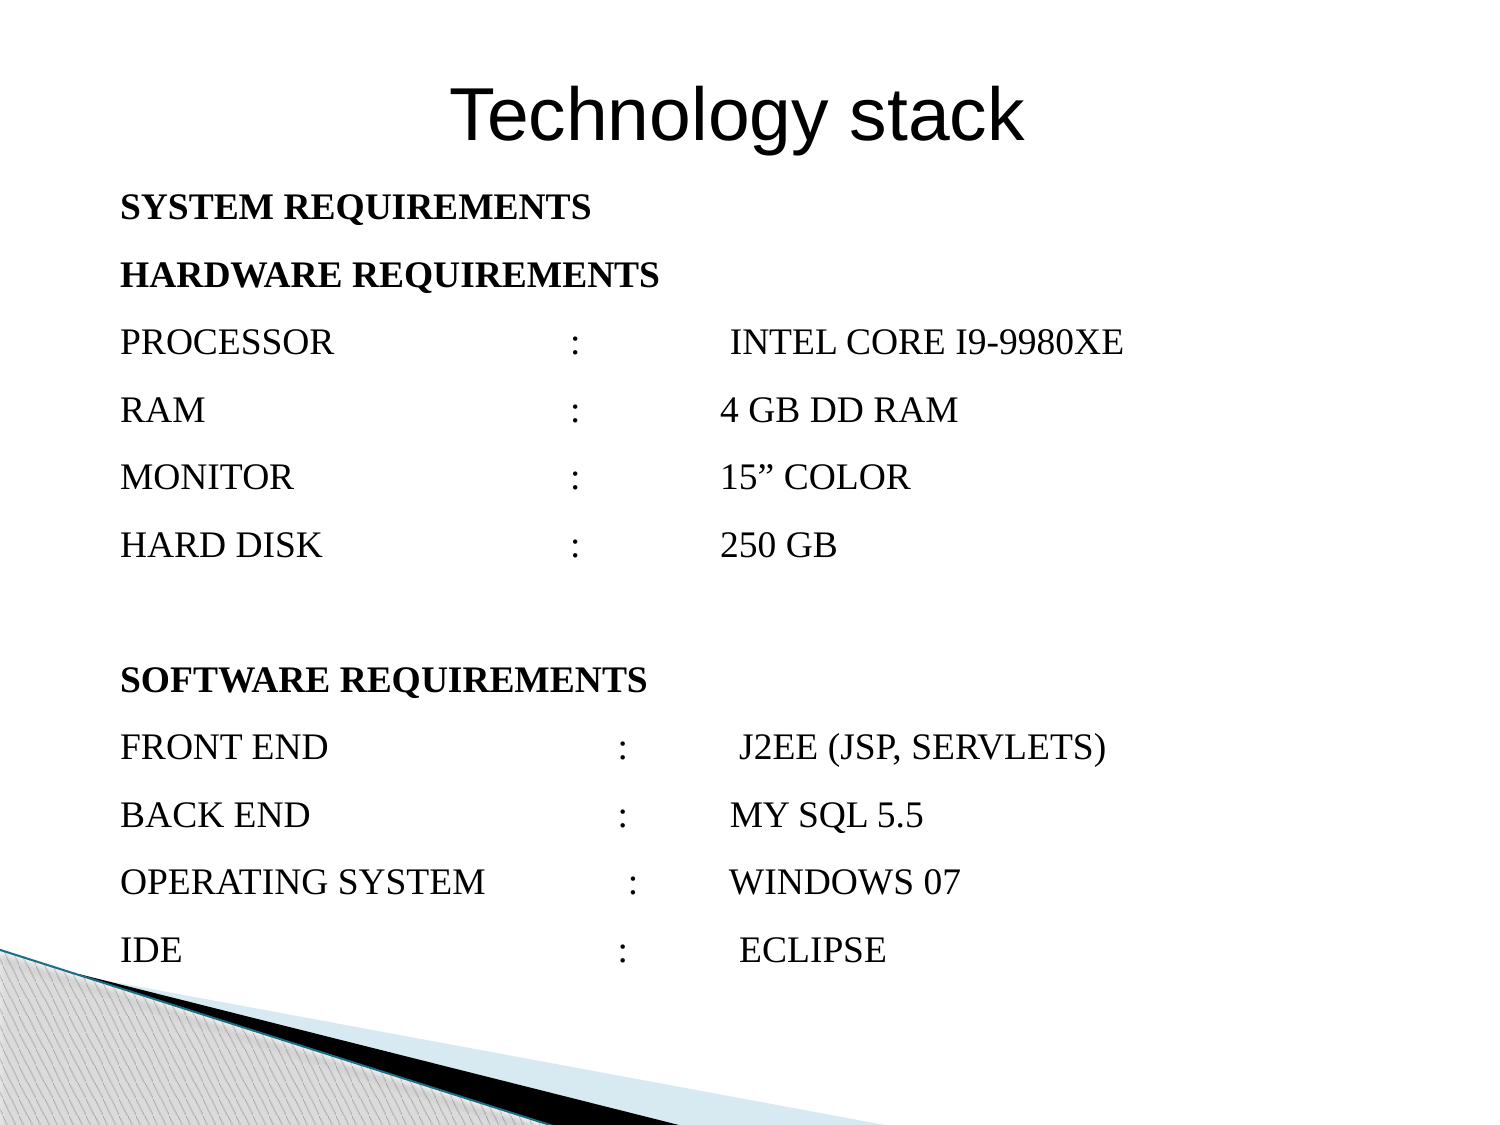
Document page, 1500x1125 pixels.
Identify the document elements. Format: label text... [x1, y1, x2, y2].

text_box SYSTEM REQUIREMENTS HARDWARE REQUIREMENTS PROCESSOR : INTEL CORE I9-9980XE RAM : 4 GB DD RAM MONITOR : 15” COLOR HARD DISK : 250 GB SOFTWARE REQUIREMENTS FRONT END : J2EE (JSP, SERVLETS) BACK END : MY SQL 5.5 OPERATING SYSTEM : WINDOWS 07 IDE : ECLIPSE [105, 152, 1406, 978]
text_box Technology stack [70, 58, 1301, 164]
